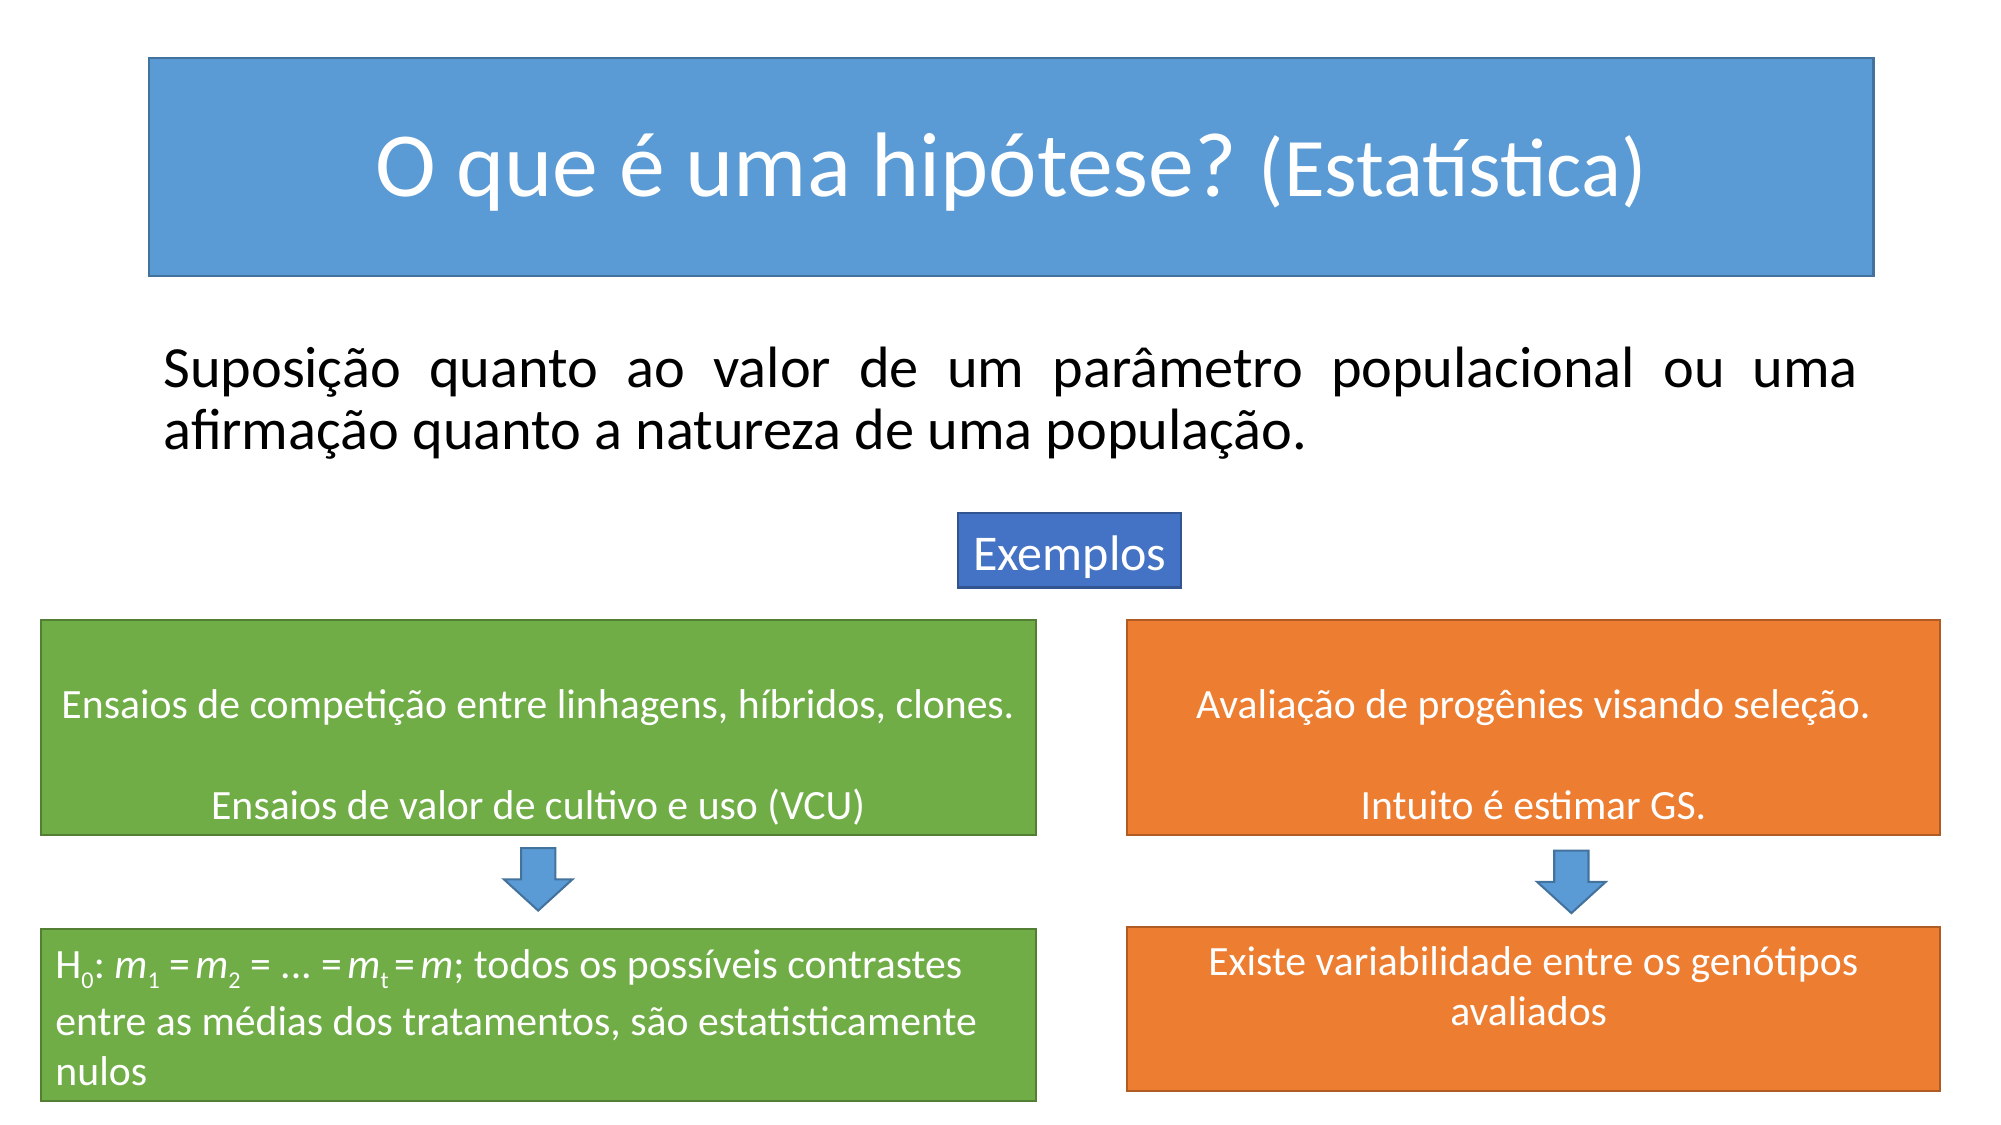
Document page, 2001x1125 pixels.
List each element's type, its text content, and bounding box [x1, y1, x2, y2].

list Suposição quanto ao valor de um parâmetro populacional ou uma afirmação quanto a natureza de uma população. [148, 329, 1874, 480]
text_box Exemplos [957, 512, 1182, 589]
text_box [501, 847, 576, 912]
text_box H0: m1 = m2 = ... = mt = m; todos os possíveis contrastes entre as médias dos tratamentos, são estatisticamente nulos [40, 928, 1037, 1102]
title O que é uma hipótese? (Estatística) [148, 57, 1875, 277]
text_box Ensaios de competição entre linhagens, híbridos, clones. Ensaios de valor de cultivo e uso (VCU) [40, 619, 1037, 836]
text_box [1534, 849, 1609, 915]
text_box Avaliação de progênies visando seleção. Intuito é estimar GS. [1126, 619, 1941, 836]
